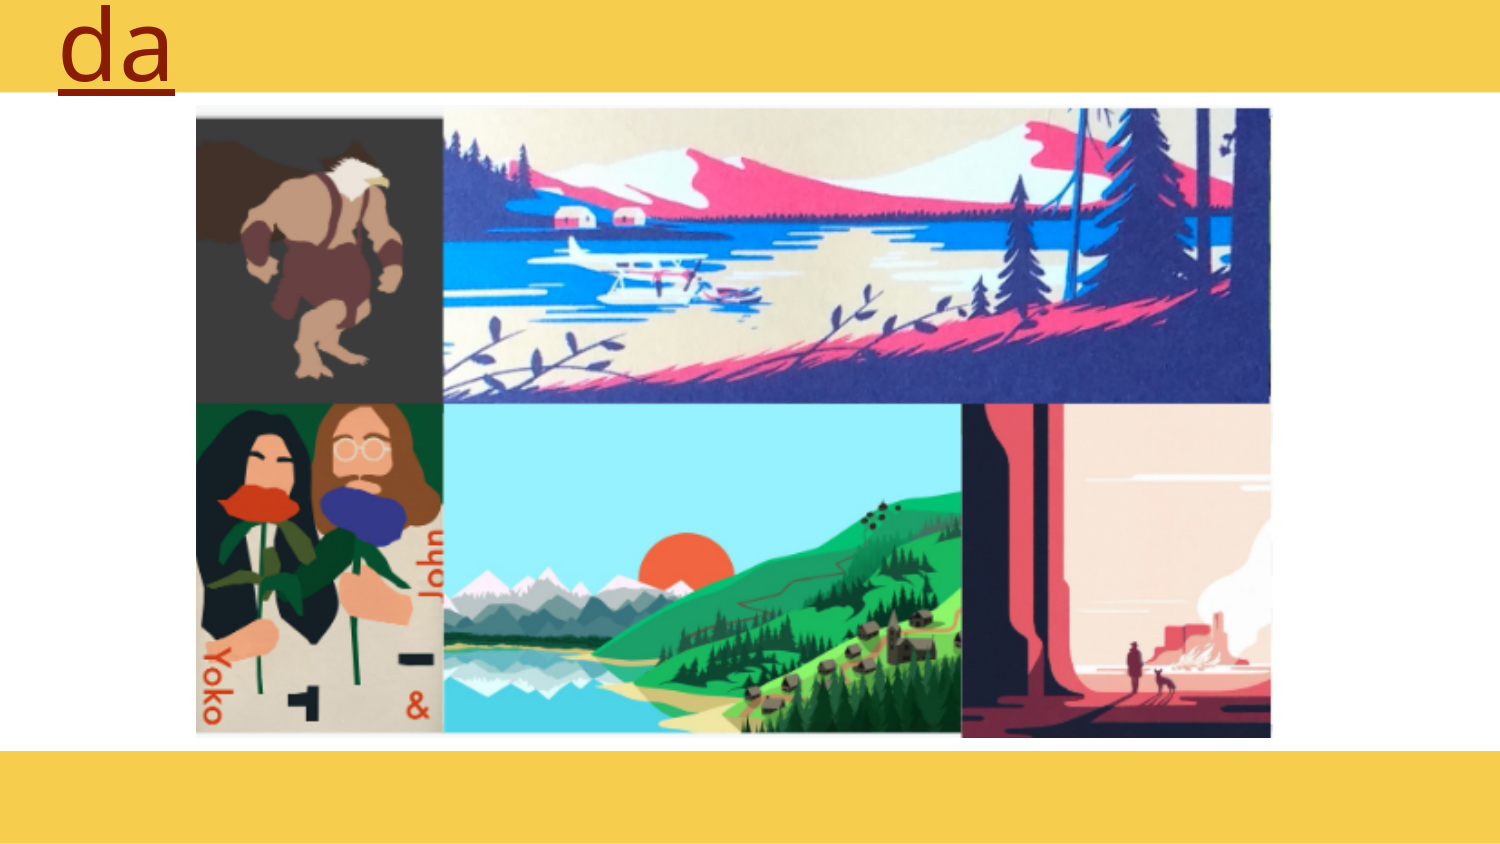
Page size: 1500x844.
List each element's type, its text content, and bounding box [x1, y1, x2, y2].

text_box [363, 0, 1500, 93]
text_box da [0, 0, 363, 134]
picture [196, 105, 1273, 738]
text_box [0, 751, 1500, 844]
